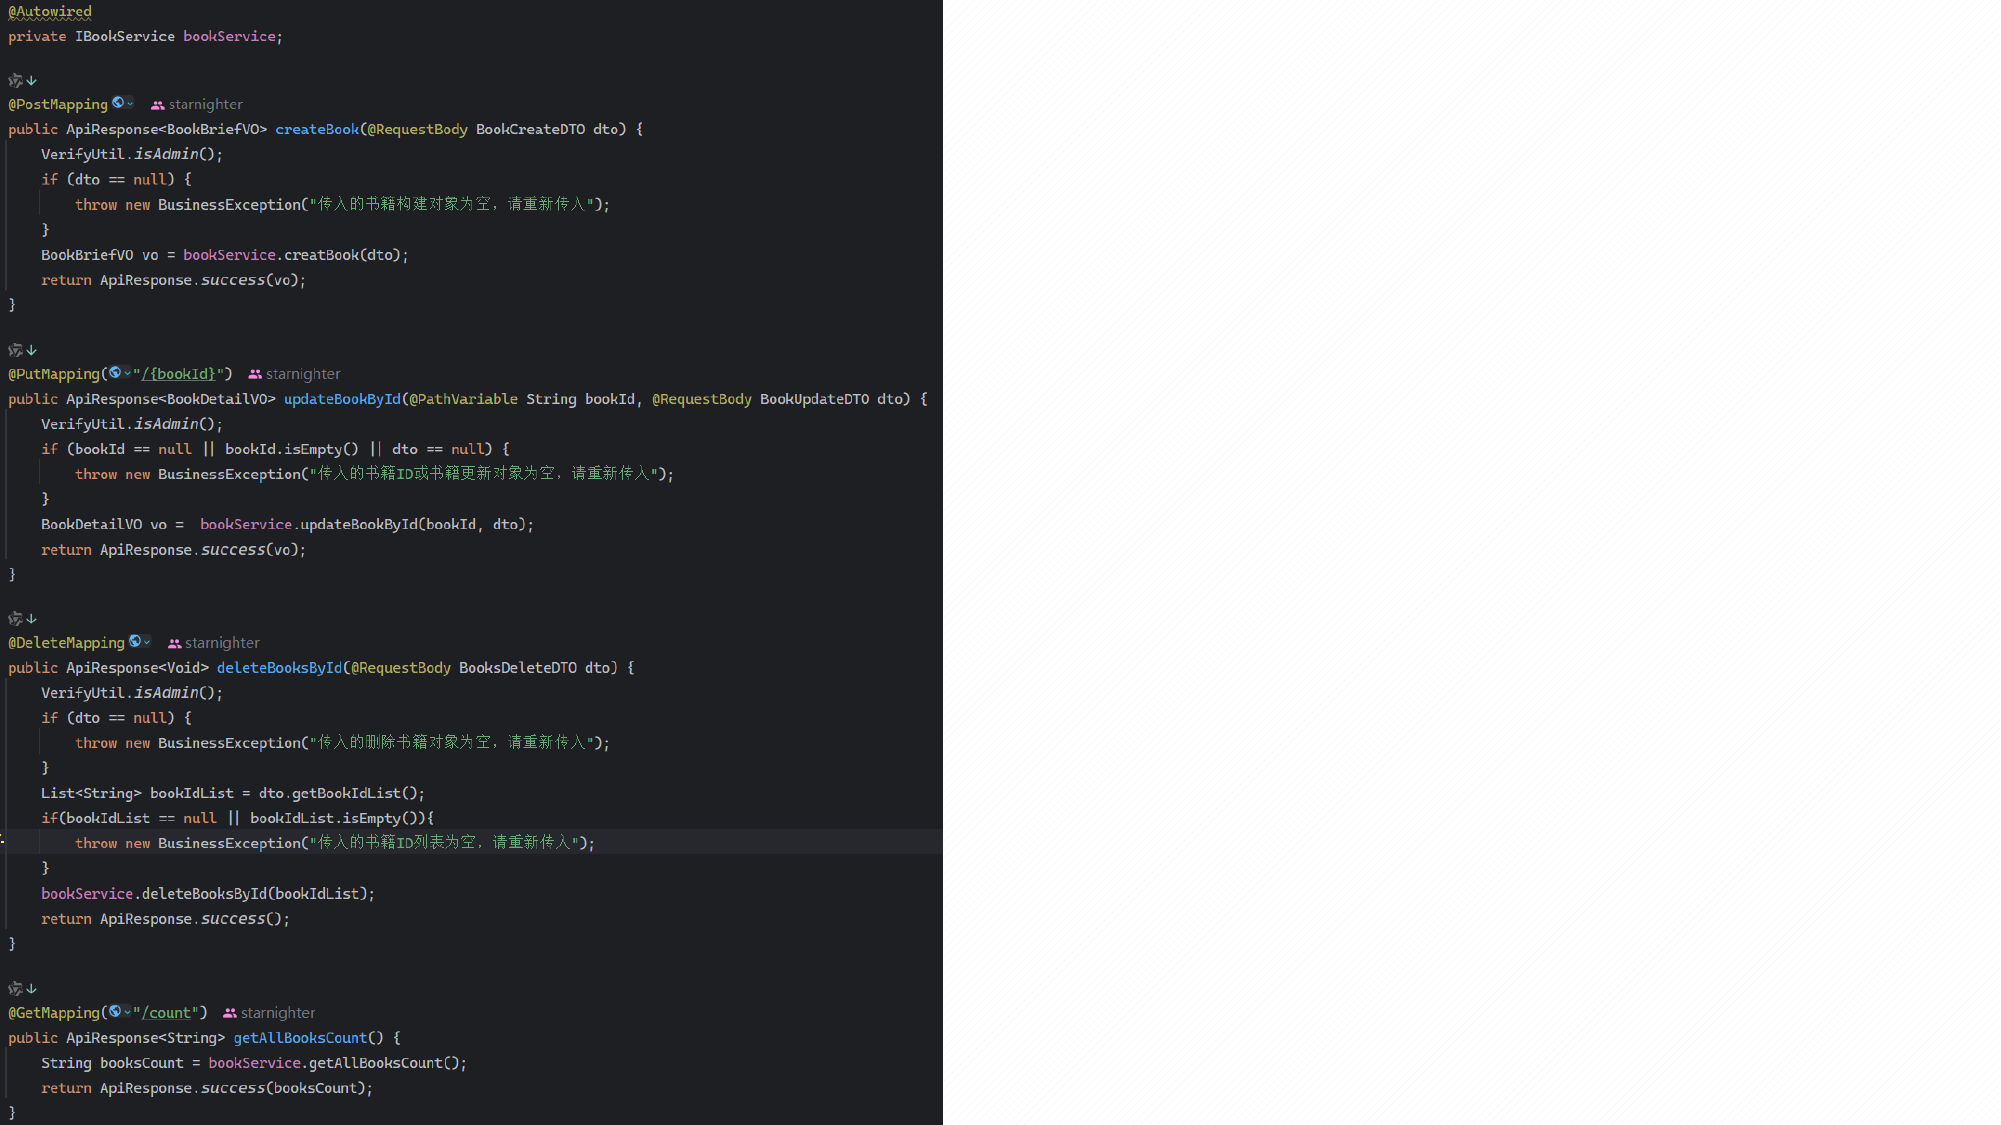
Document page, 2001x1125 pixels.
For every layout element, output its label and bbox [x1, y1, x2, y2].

picture [0, 0, 943, 1125]
